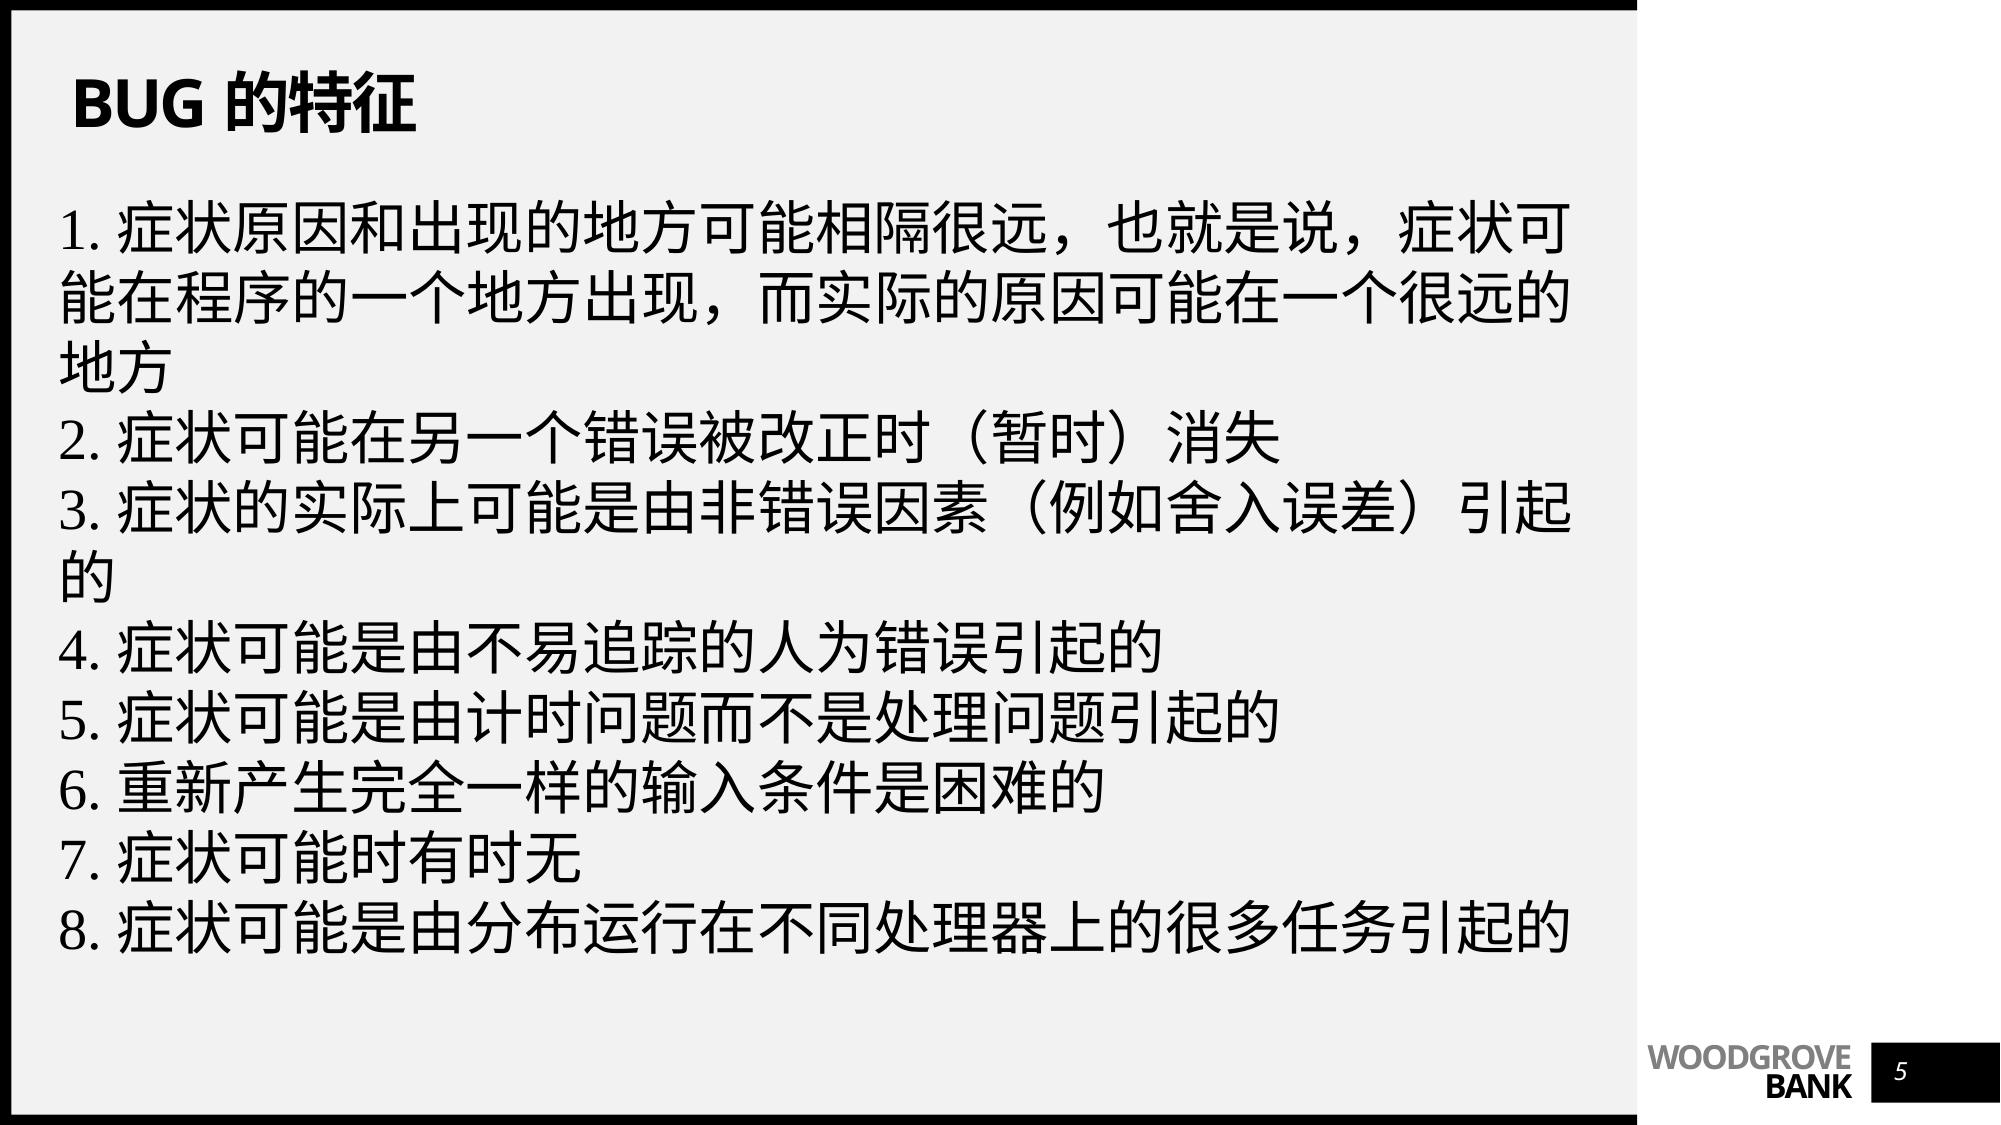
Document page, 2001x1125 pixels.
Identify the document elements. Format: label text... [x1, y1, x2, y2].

text_box 1.症状原因和出现的地方可能相隔很远，也就是说，症状可能在程序的一个地方出现，而实际的原因可能在一个很远的地方 2.症状可能在另一个错误被改正时（暂时）消失 3.症状的实际上可能是由非错误因素（例如舍入误差）引起的 4.症状可能是由不易追踪的人为错误引起的 5.症状可能是由计时问题而不是处理问题引起的 6.重新产生完全一样的输入条件是困难的 7.症状可能时有时无 8.症状可能是由分布运行在不同处理器上的很多任务引起的 [43, 183, 1604, 969]
title Bug的特征 [70, 70, 1580, 142]
slide_number 5 [1877, 1050, 1924, 1096]
